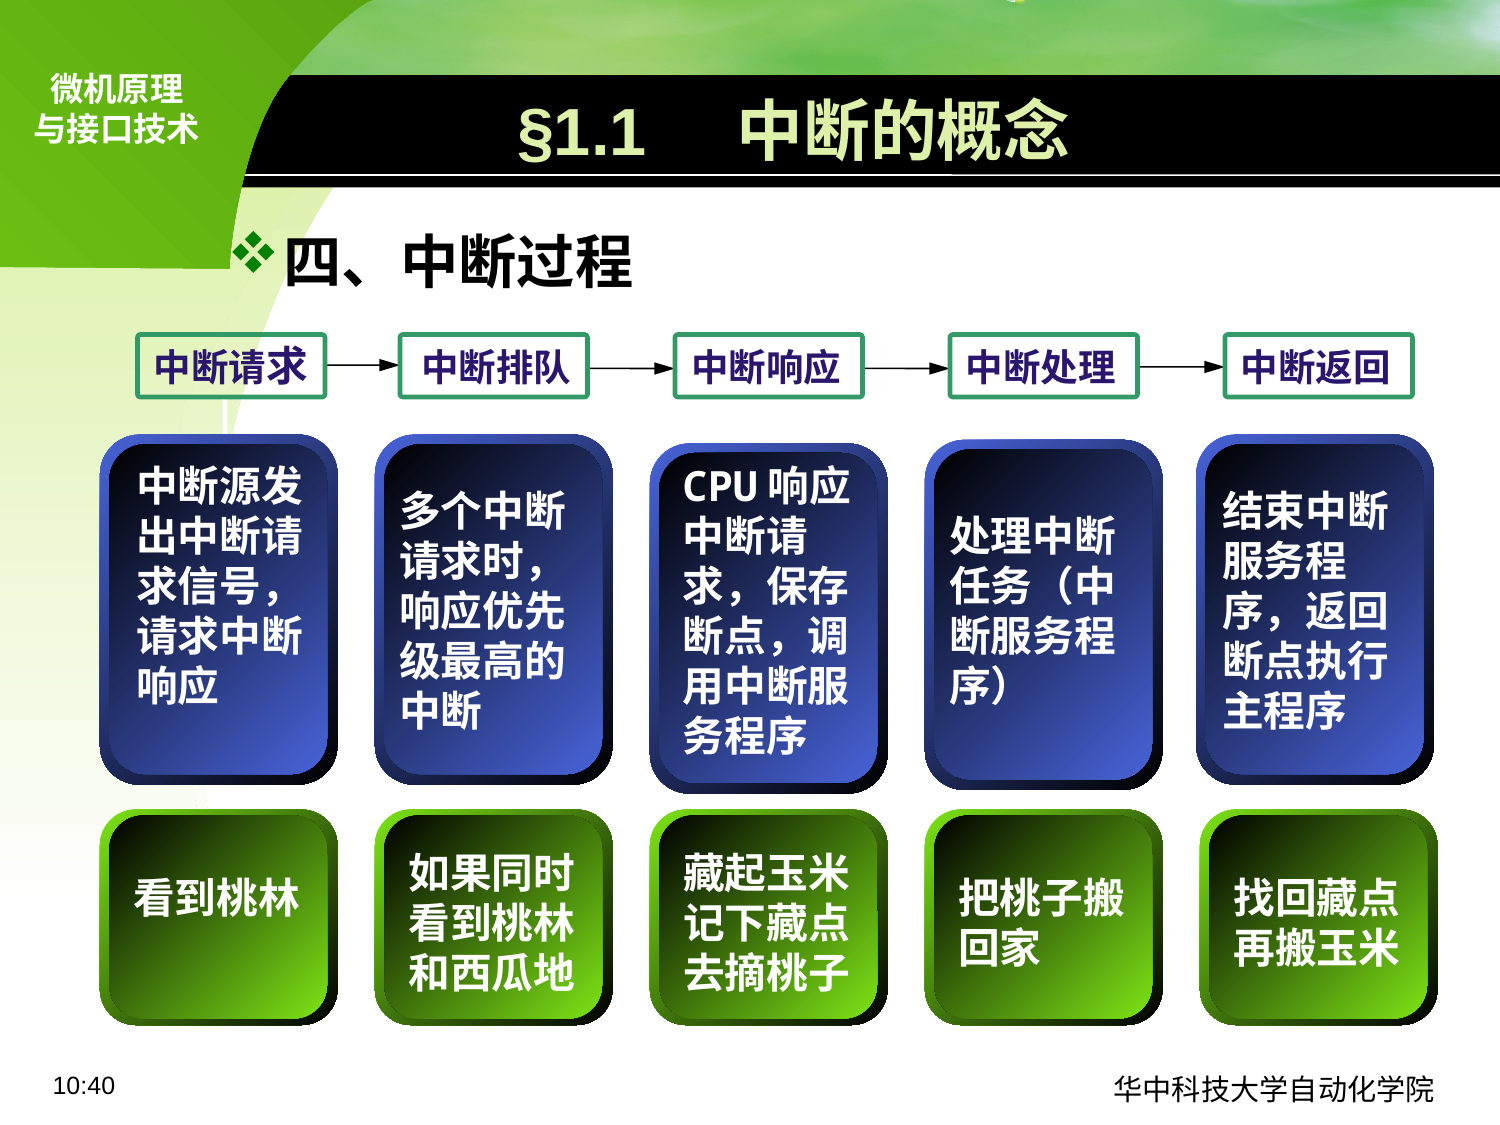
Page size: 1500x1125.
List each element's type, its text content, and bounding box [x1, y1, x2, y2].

text_box [863, 362, 949, 375]
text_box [649, 443, 888, 794]
text_box [674, 334, 863, 398]
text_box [649, 809, 888, 1025]
text_box 中断请求 [139, 332, 333, 364]
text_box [374, 809, 613, 1025]
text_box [1199, 809, 1438, 1025]
text_box 中断排队 [587, 369, 595, 397]
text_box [1196, 434, 1434, 785]
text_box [99, 434, 338, 785]
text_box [99, 809, 338, 1025]
text_box [588, 362, 674, 375]
footer 华中科技大学自动化学院 [974, 1063, 1451, 1114]
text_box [374, 434, 613, 785]
text_box 中断排队 [588, 336, 595, 368]
text_box [1138, 360, 1224, 374]
text_box [137, 334, 325, 398]
text_box [399, 334, 588, 398]
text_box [924, 809, 1163, 1025]
text_box [325, 358, 399, 372]
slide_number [37, 1061, 476, 1116]
text_box [949, 334, 1138, 398]
text_box [1224, 334, 1413, 398]
list 四、中断过程 [212, 217, 1475, 1038]
picture [291, 0, 1500, 75]
title §1.1 中断的概念 [275, 82, 1313, 175]
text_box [924, 439, 1163, 790]
text_box 中断请求 [323, 366, 333, 398]
